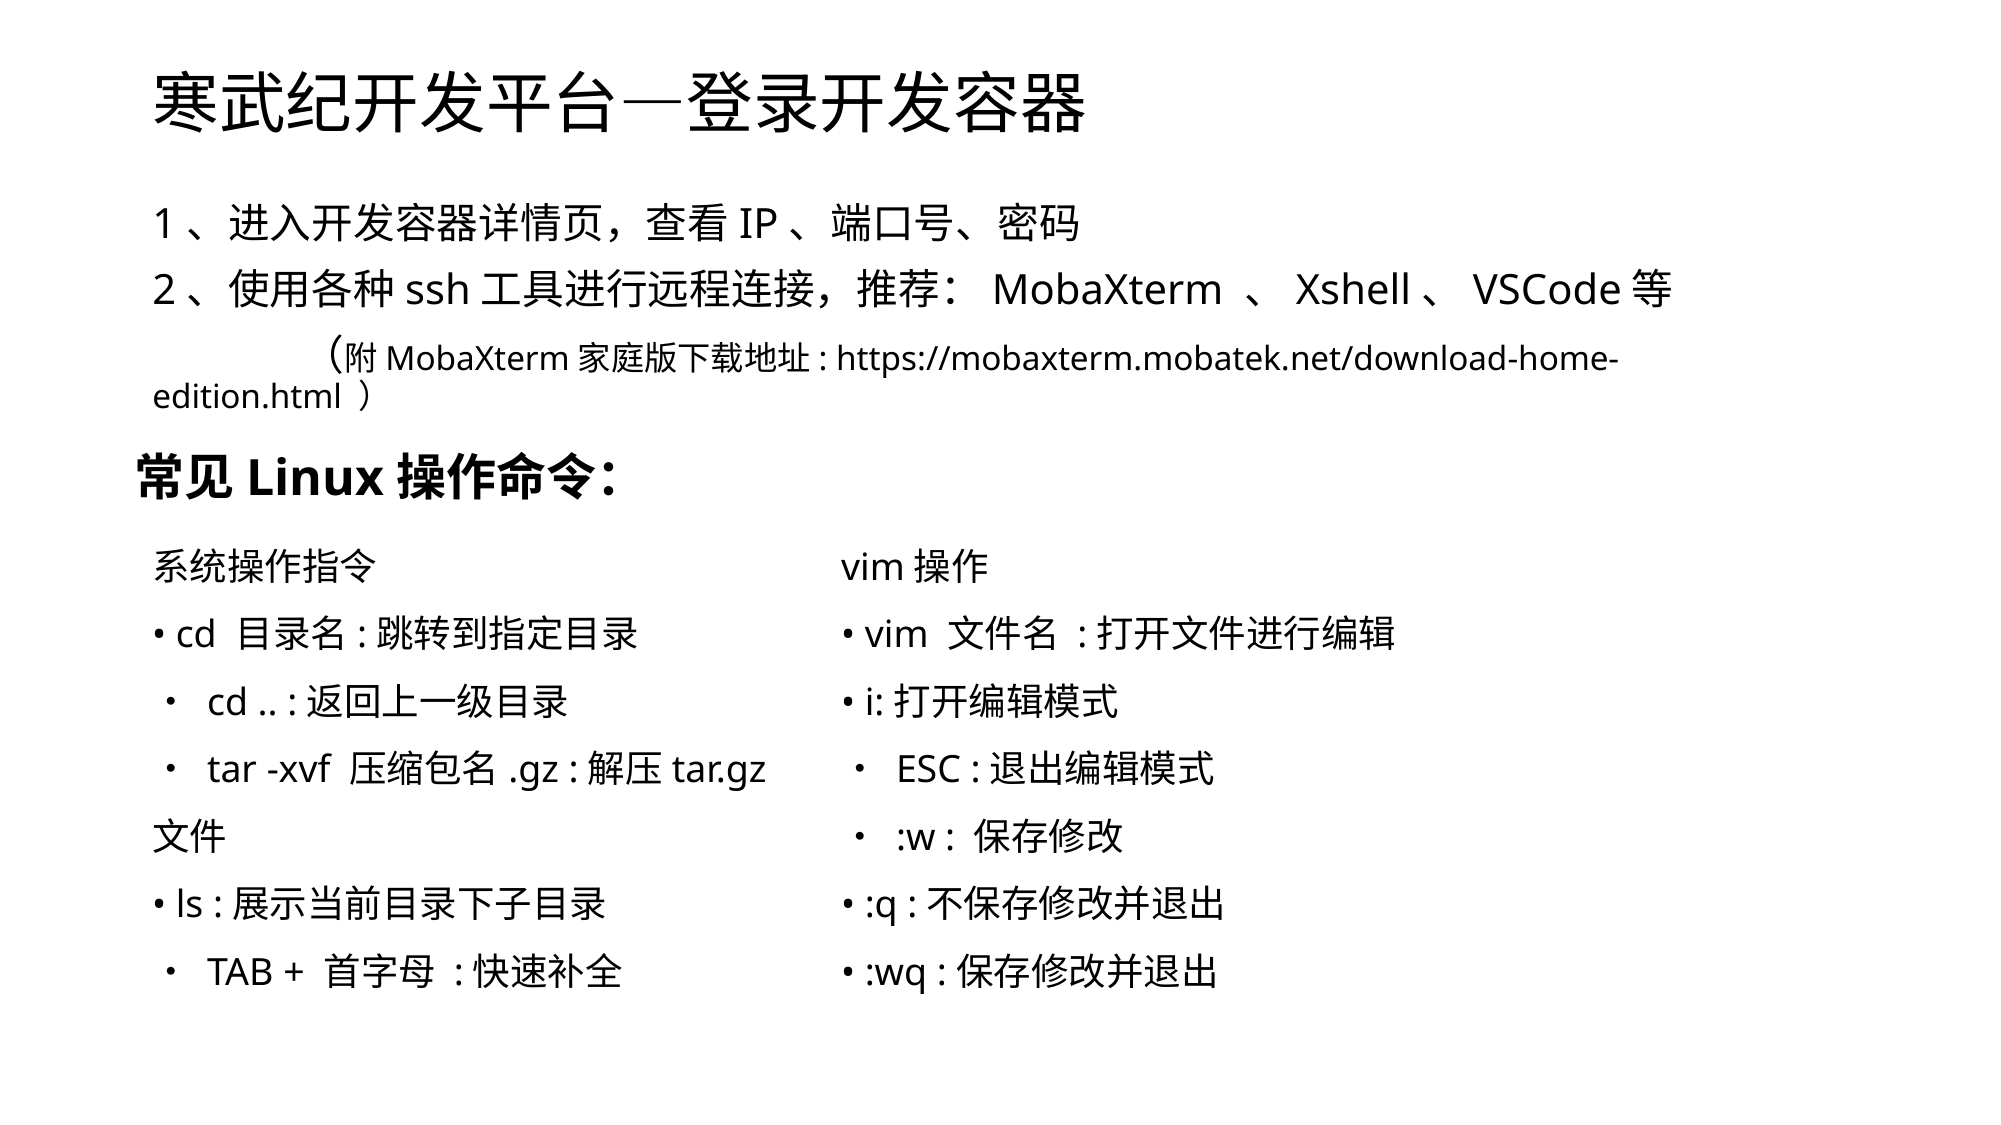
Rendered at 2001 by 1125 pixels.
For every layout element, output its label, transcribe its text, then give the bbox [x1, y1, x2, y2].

text_box 系统操作指令 • cd 目录名:跳转到指定目录 • cd .. :返回上一级目录 • tar -xvf 压缩包名.gz :解压tar.gz文件 • ls :展示当前目录下子目录 • TAB + 首字母 :快速补全 [137, 512, 800, 1001]
title 寒武纪开发平台—登录开发容器 [137, 59, 1515, 153]
text_box 常见Linux操作命令： [119, 438, 662, 514]
list 1、进入开发容器详情页，查看IP、端口号、密码 2、使用各种ssh工具进行远程连接，推荐：MobaXterm 、Xshell、VSCode等 （附MobaXterm家庭版下载地址: https://mobaxterm.mobatek.net/download-home-edition.html ） [137, 195, 1863, 909]
text_box vim操作 • vim 文件名 :打开文件进行编辑 • i:打开编辑模式 • ESC :退出编辑模式 • :w : 保存修改 • :q :不保存修改并退出 • :wq :保存修改并退出 [826, 512, 1827, 1001]
